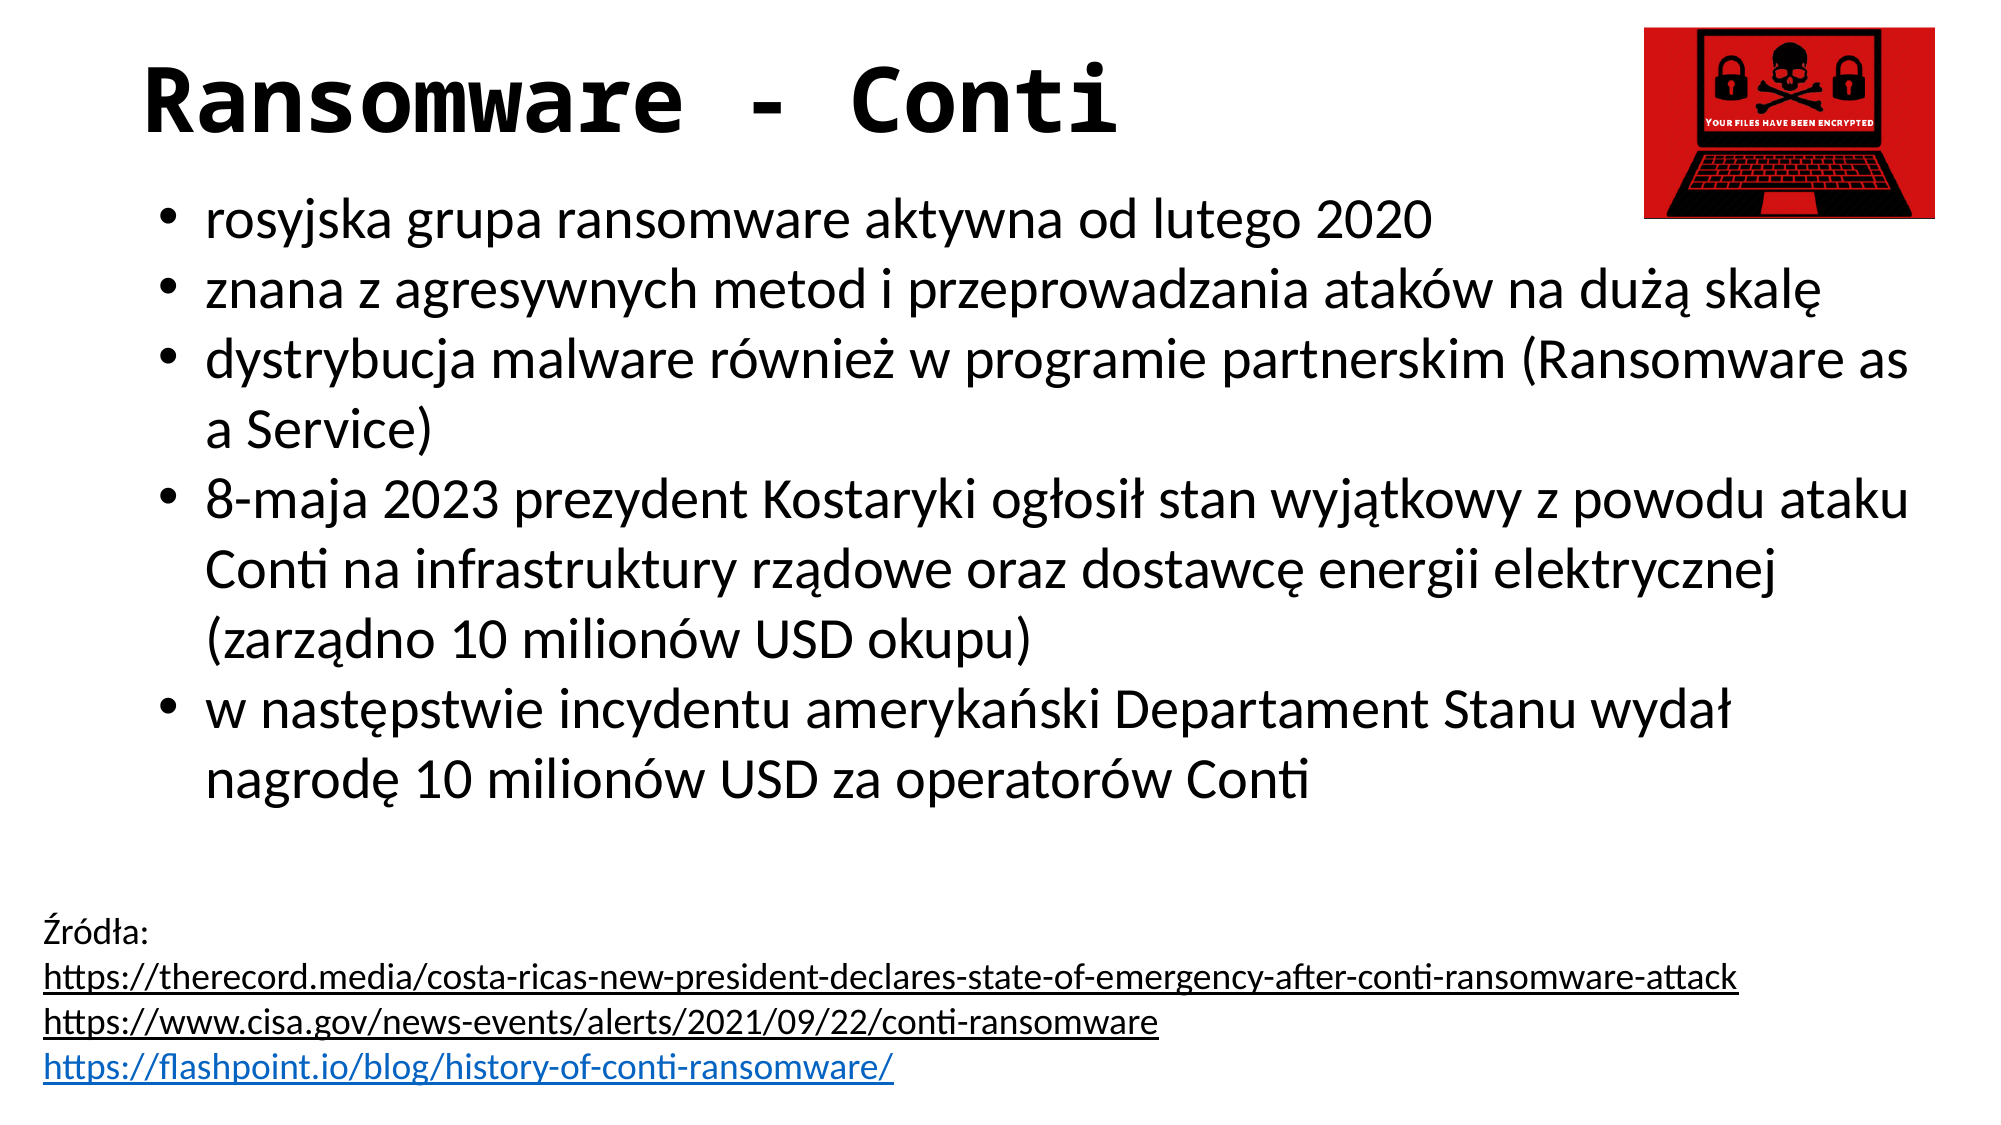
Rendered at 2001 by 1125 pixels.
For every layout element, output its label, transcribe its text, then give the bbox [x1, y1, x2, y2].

text_box rosyjska grupa ransomware aktywna od lutego 2020 znana z agresywnych metod i przeprowadzania ataków na dużą skalę dystrybucja malware również w programie partnerskim (Ransomware as a Service) 8-maja 2023 prezydent Kostaryki ogłosił stan wyjątkowy z powodu ataku Conti na infrastruktury rządowe oraz dostawcę energii elektrycznej (zarządno 10 milionów USD okupu) w następstwie incydentu amerykański Departament Stanu wydał nagrodę 10 milionów USD za operatorów Conti [143, 173, 1944, 888]
picture [1643, 27, 1936, 220]
title Ransomware - Conti [126, 0, 1985, 206]
text_box Źródła: https://therecord.media/costa-ricas-new-president-declares-state-of-emergency-after-conti-ransomware-attack https://www.cisa.gov/news-events/alerts/2021/09/22/conti-ransomware https://flashpoint.io/blog/history-of-conti-ransomware/ [28, 899, 1985, 1095]
